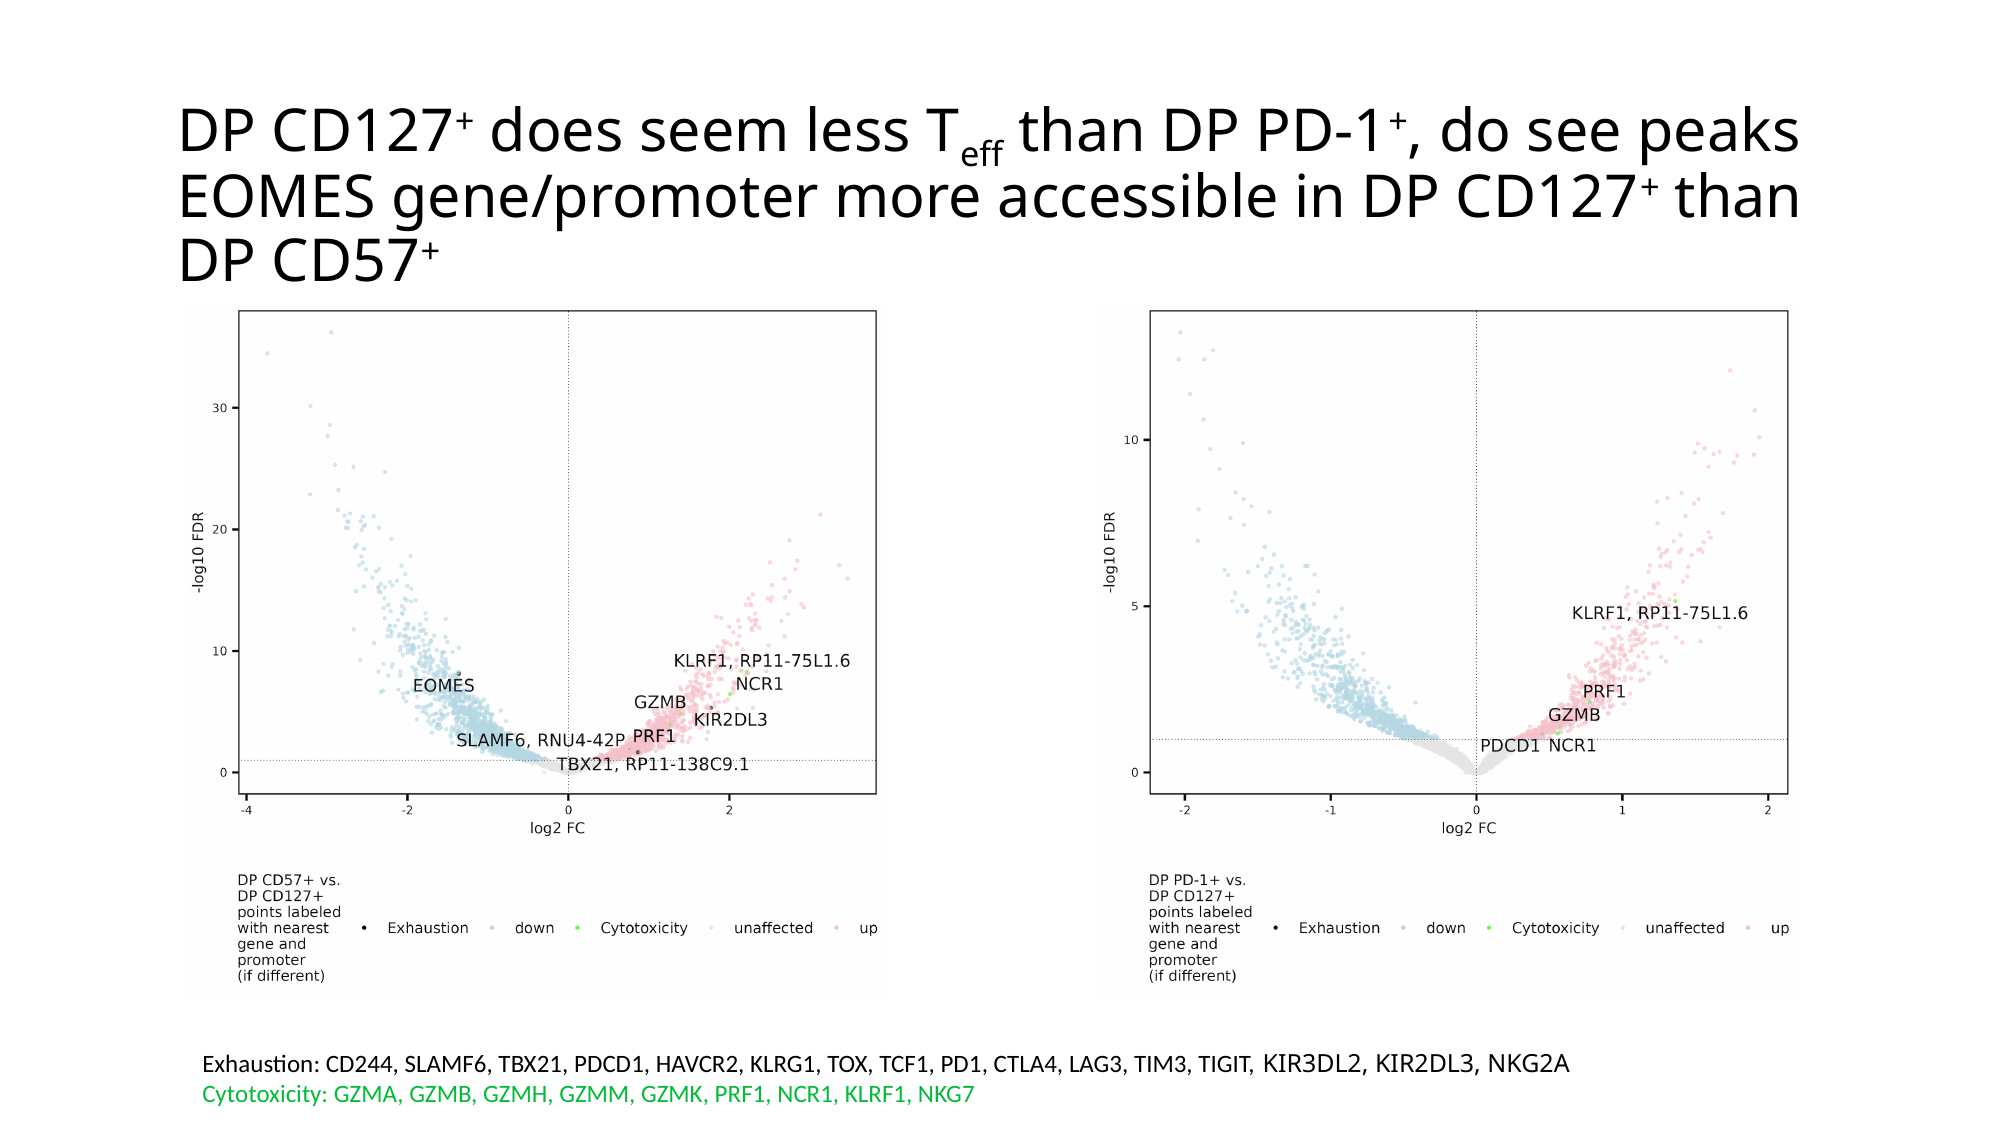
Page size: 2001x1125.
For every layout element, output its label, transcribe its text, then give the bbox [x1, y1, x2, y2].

picture [1097, 302, 1797, 1001]
text_box Exhaustion: CD244, SLAMF6, TBX21, PDCD1, HAVCR2, KLRG1, TOX, TCF1, PD1, CTLA4, LAG3, TIM3, TIGIT, KIR3DL2, KIR2DL3, NKG2A Cytotoxicity: GZMA, GZMB, GZMH, GZMM, GZMK, PRF1, NCR1, KLRF1, NKG7 [187, 1040, 2000, 1115]
picture [187, 302, 884, 1001]
text_box DP CD127+ does seem less Teff than DP PD-1+, do see peaks EOMES gene/promoter more accessible in DP CD127+ than DP CD57+ [162, 84, 1888, 303]
